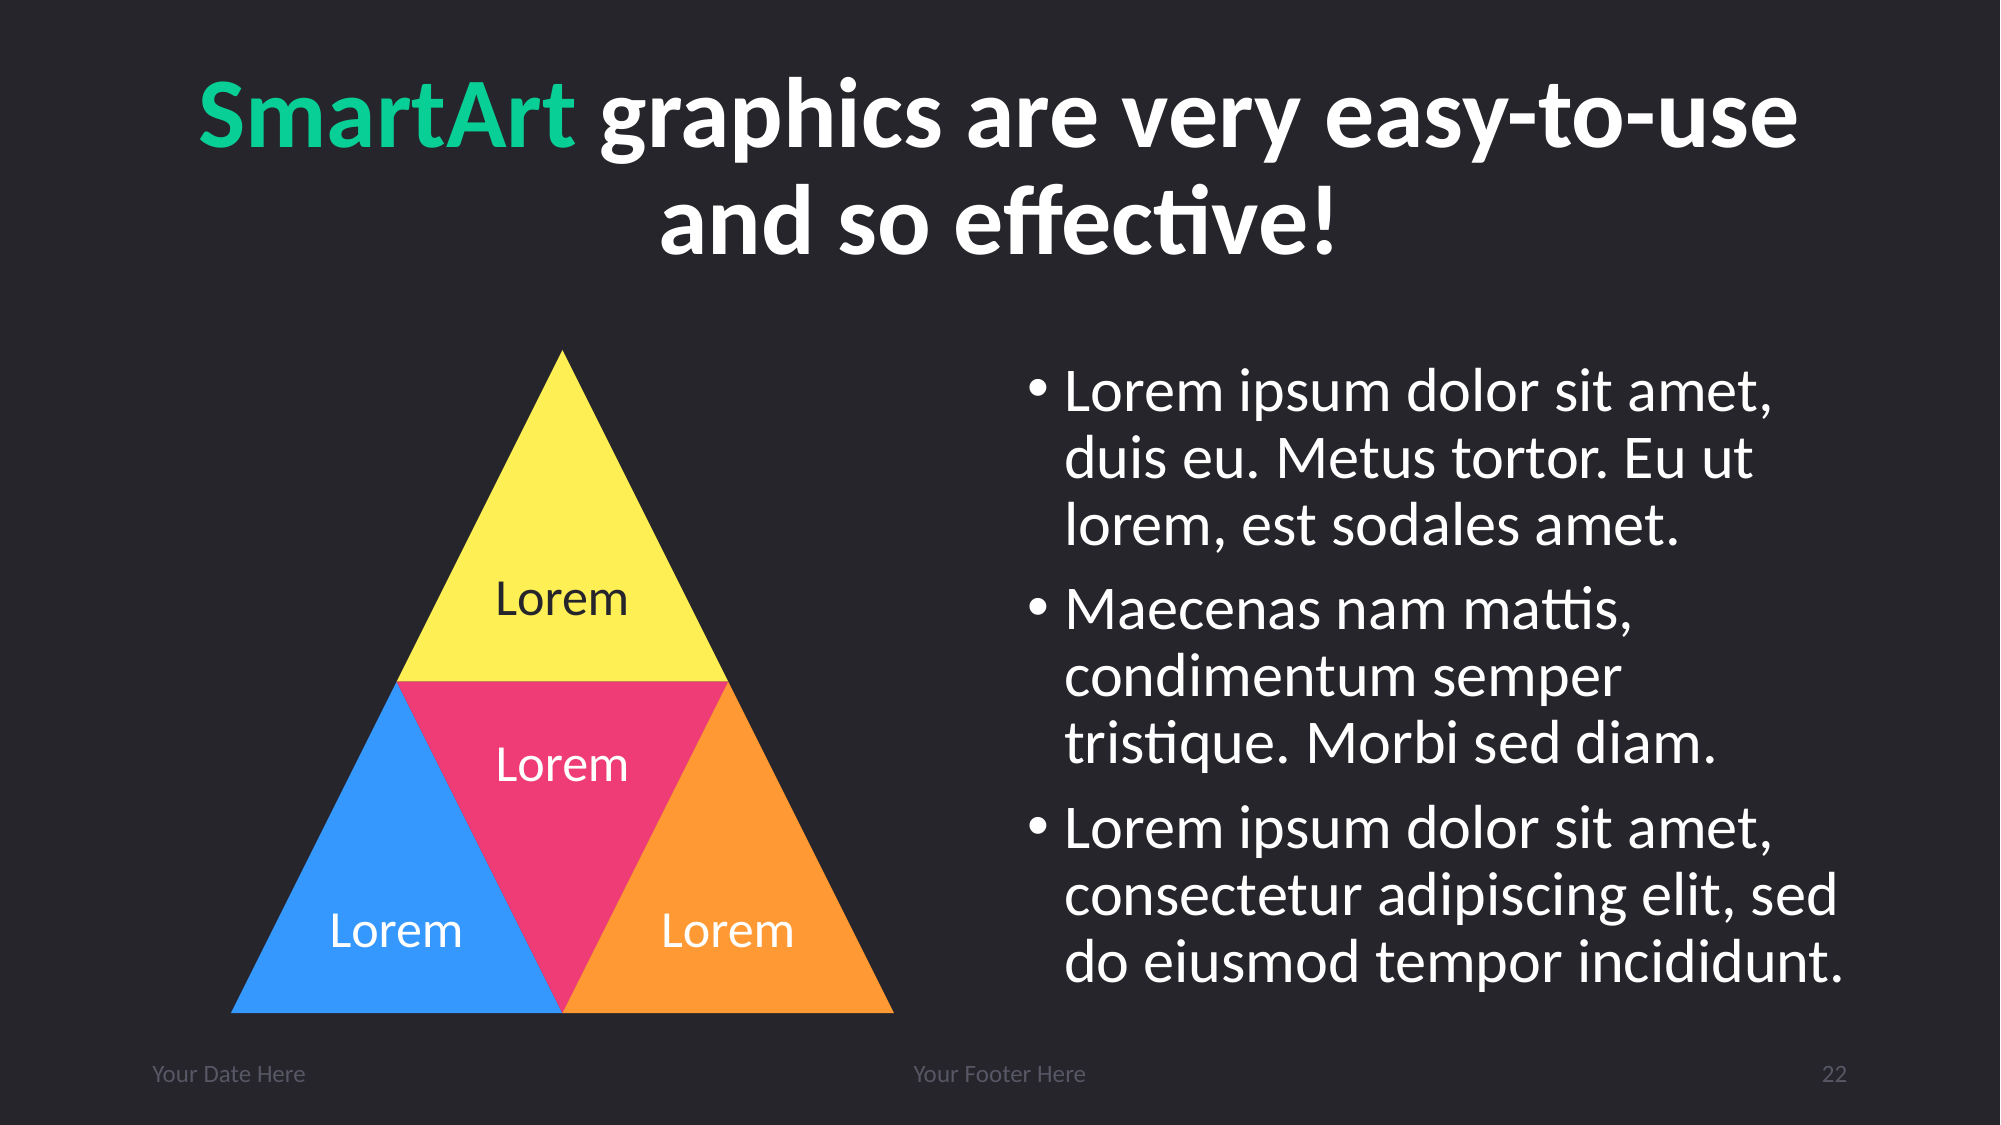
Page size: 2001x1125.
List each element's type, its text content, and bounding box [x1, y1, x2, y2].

title SmartArt graphics are very easy-to-use and so effective! [137, 59, 1863, 278]
slide_number Your Date Here [137, 1042, 588, 1103]
slide_number 22 [1412, 1042, 1863, 1103]
footer Your Footer Here [662, 1042, 1338, 1103]
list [137, 349, 988, 1014]
list Lorem ipsum dolor sit amet, duis eu. Metus tortor. Eu ut lorem, est sodales amet. Maecenas nam mattis, condimentum semper tristique. Morbi sed diam. Lorem ipsum dolor sit amet, consectetur adipiscing elit, sed do eiusmod tempor incididunt. [1012, 349, 1863, 1014]
